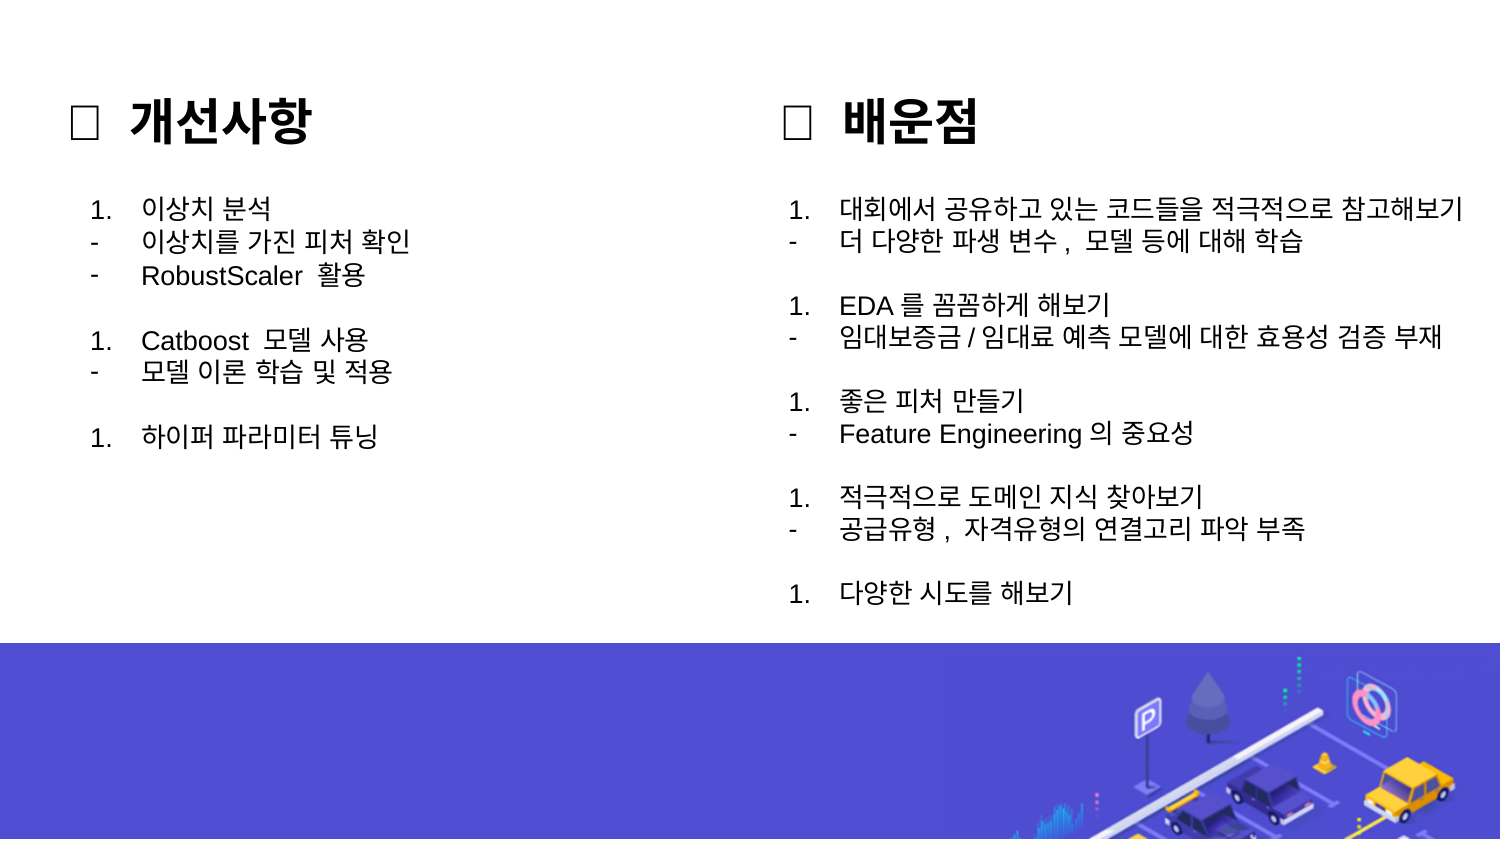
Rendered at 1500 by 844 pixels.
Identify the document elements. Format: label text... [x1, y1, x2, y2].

list 대회에서 공유하고 있는 코드들을 적극적으로 참고해보기 더 다양한 파생 변수, 모델 등에 대해 학습 EDA를 꼼꼼하게 해보기 임대보증금/임대료 예측 모델에 대한 효용성 검증 부재 좋은 피처 만들기 Feature Engineering의 중요성 적극적으로 도메인 지식 찾아보기 공급유형, 자격유형의 연결고리 파악 부족 다양한 시도를 해보기 [750, 177, 1492, 627]
list 이상치 분석 이상치를 가진 피처 확인 RobustScaler 활용 Catboost 모델 사용 모델 이론 학습 및 적용 하이퍼 파라미터 튜닝 [51, 177, 676, 627]
picture [0, 643, 1500, 839]
title ✅ 배운점 [750, 41, 1424, 166]
title ✅ 개선사항 [51, 41, 676, 166]
